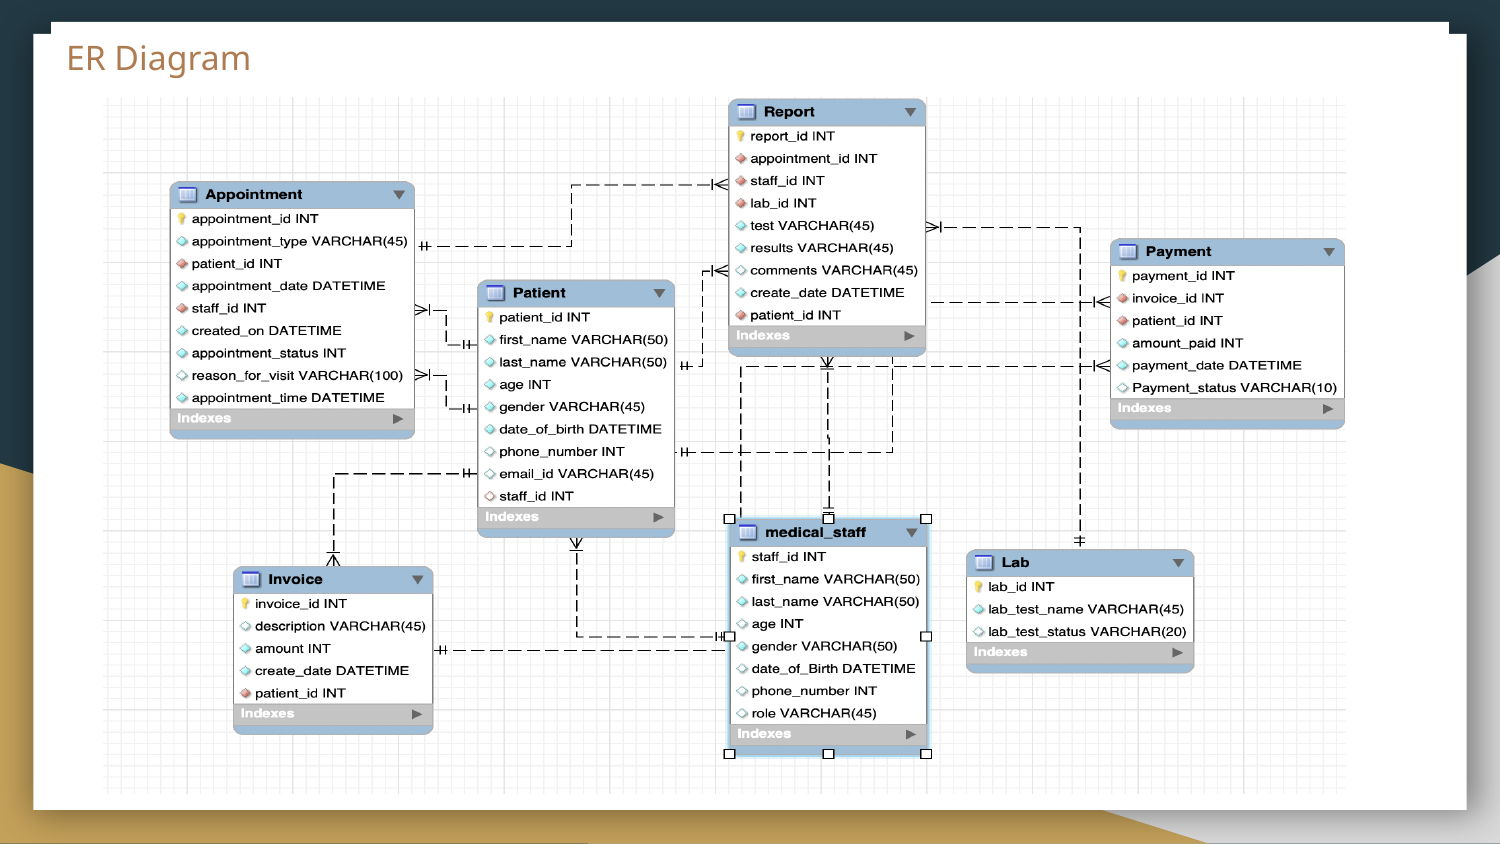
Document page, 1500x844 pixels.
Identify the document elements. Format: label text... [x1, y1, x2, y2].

title ER Diagram [51, 21, 1449, 98]
picture [103, 97, 1347, 794]
